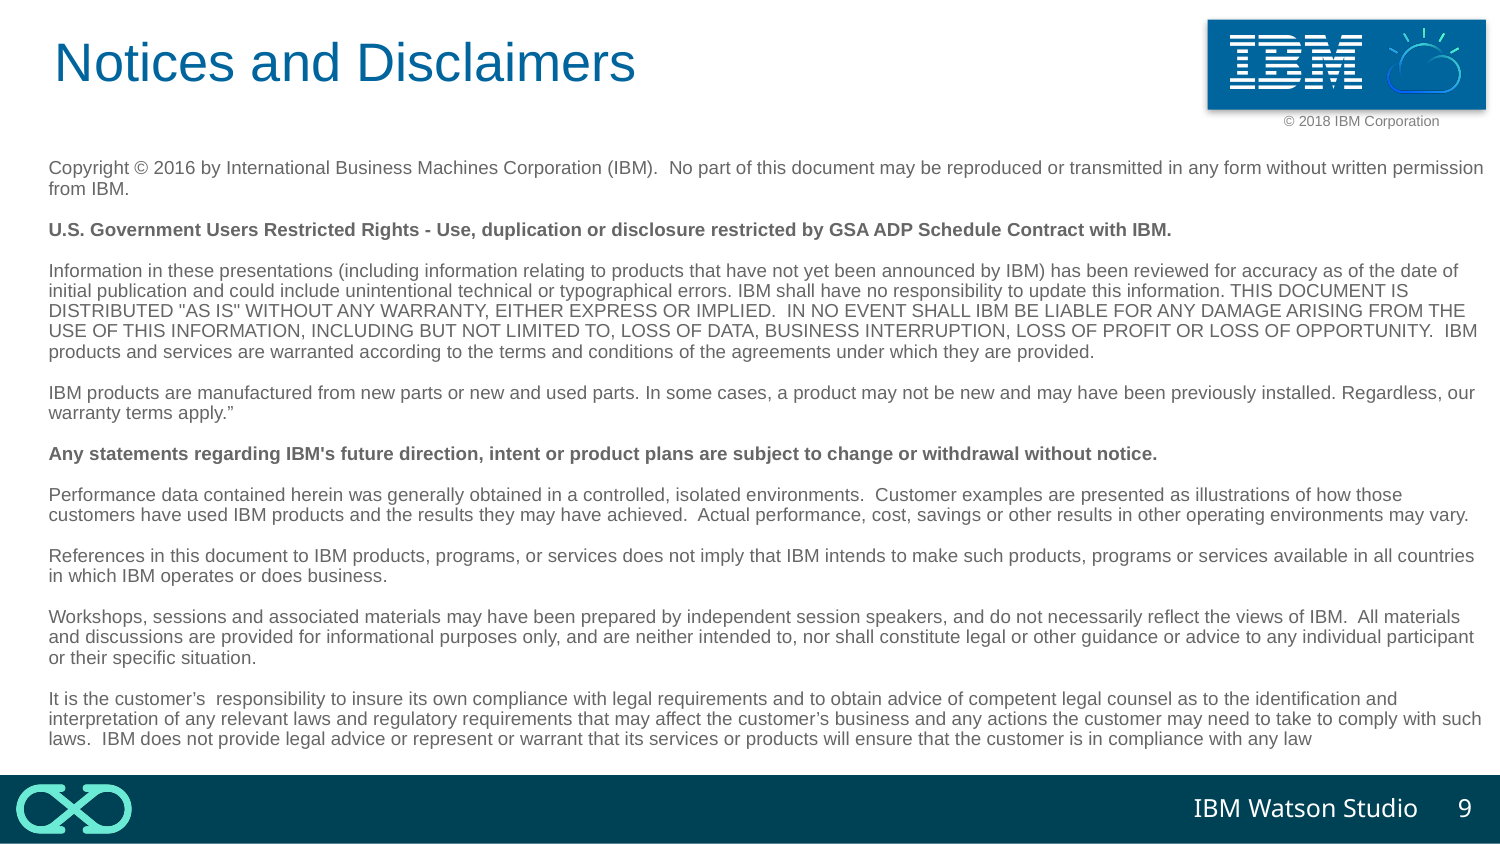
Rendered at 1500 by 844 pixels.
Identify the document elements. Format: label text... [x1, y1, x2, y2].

picture [17, 785, 131, 833]
picture [1380, 22, 1469, 99]
title Notices and Disclaimers [55, 9, 1212, 121]
text_box Copyright © 2016 by International Business Machines Corporation (IBM). No part of this document may be reproduced or transmitted in any form without written permission from IBM. U.S. Government Users Restricted Rights - Use, duplication or disclosure restricted by GSA ADP Schedule Contract with IBM. Information in these presentations (including information relating to products that have not yet been announced by IBM) has been reviewed for accuracy as of the date of initial publication and could include unintentional technical or typographical errors. IBM shall have no responsibility to update this information. THIS DOCUMENT IS DISTRIBUTED "AS IS" WITHOUT ANY WARRANTY, EITHER EXPRESS OR IMPLIED. IN NO EVENT SHALL IBM BE LIABLE FOR ANY DAMAGE ARISING FROM THE USE OF THIS INFORMATION, INCLUDING BUT NOT LIMITED TO, LOSS OF DATA, BUSINESS INTERRUPTION, LOSS OF PROFIT OR LOSS OF OPPORTUNITY. IBM products and services are warranted according to the terms and conditions of the agreements under which they are provided. IBM products are manufactured from new parts or new and used parts. In some cases, a product may not be new and may have been previously installed. Regardless, our warranty terms apply.” Any statements regarding IBM's future direction, intent or product plans are subject to change or withdrawal without notice. Performance data contained herein was generally obtained in a controlled, isolated environments. Customer examples are presented as illustrations of how those customers have used IBM products and the results they may have achieved. Actual performance, cost, savings or other results in other operating environments may vary. References in this document to IBM products, programs, or services does not imply that IBM intends to make such products, programs or services available in all countries in which IBM operates or does business. Workshops, sessions and associated materials may have been prepared by independent session speakers, and do not necessarily reflect the views of IBM. All materials and discussions are provided for informational purposes only, and are neither intended to, nor shall constitute legal or other guidance or advice to any individual participant or their specific situation. It is the customer’s responsibility to insure its own compliance with legal requirements and to obtain advice of competent legal counsel as to the identification and interpretation of any relevant laws and regulatory requirements that may affect the customer’s business and any actions the customer may need to take to comply with such laws. IBM does not provide legal advice or represent or warrant that its services or products will ensure that the customer is in compliance with any law [33, 151, 1500, 758]
